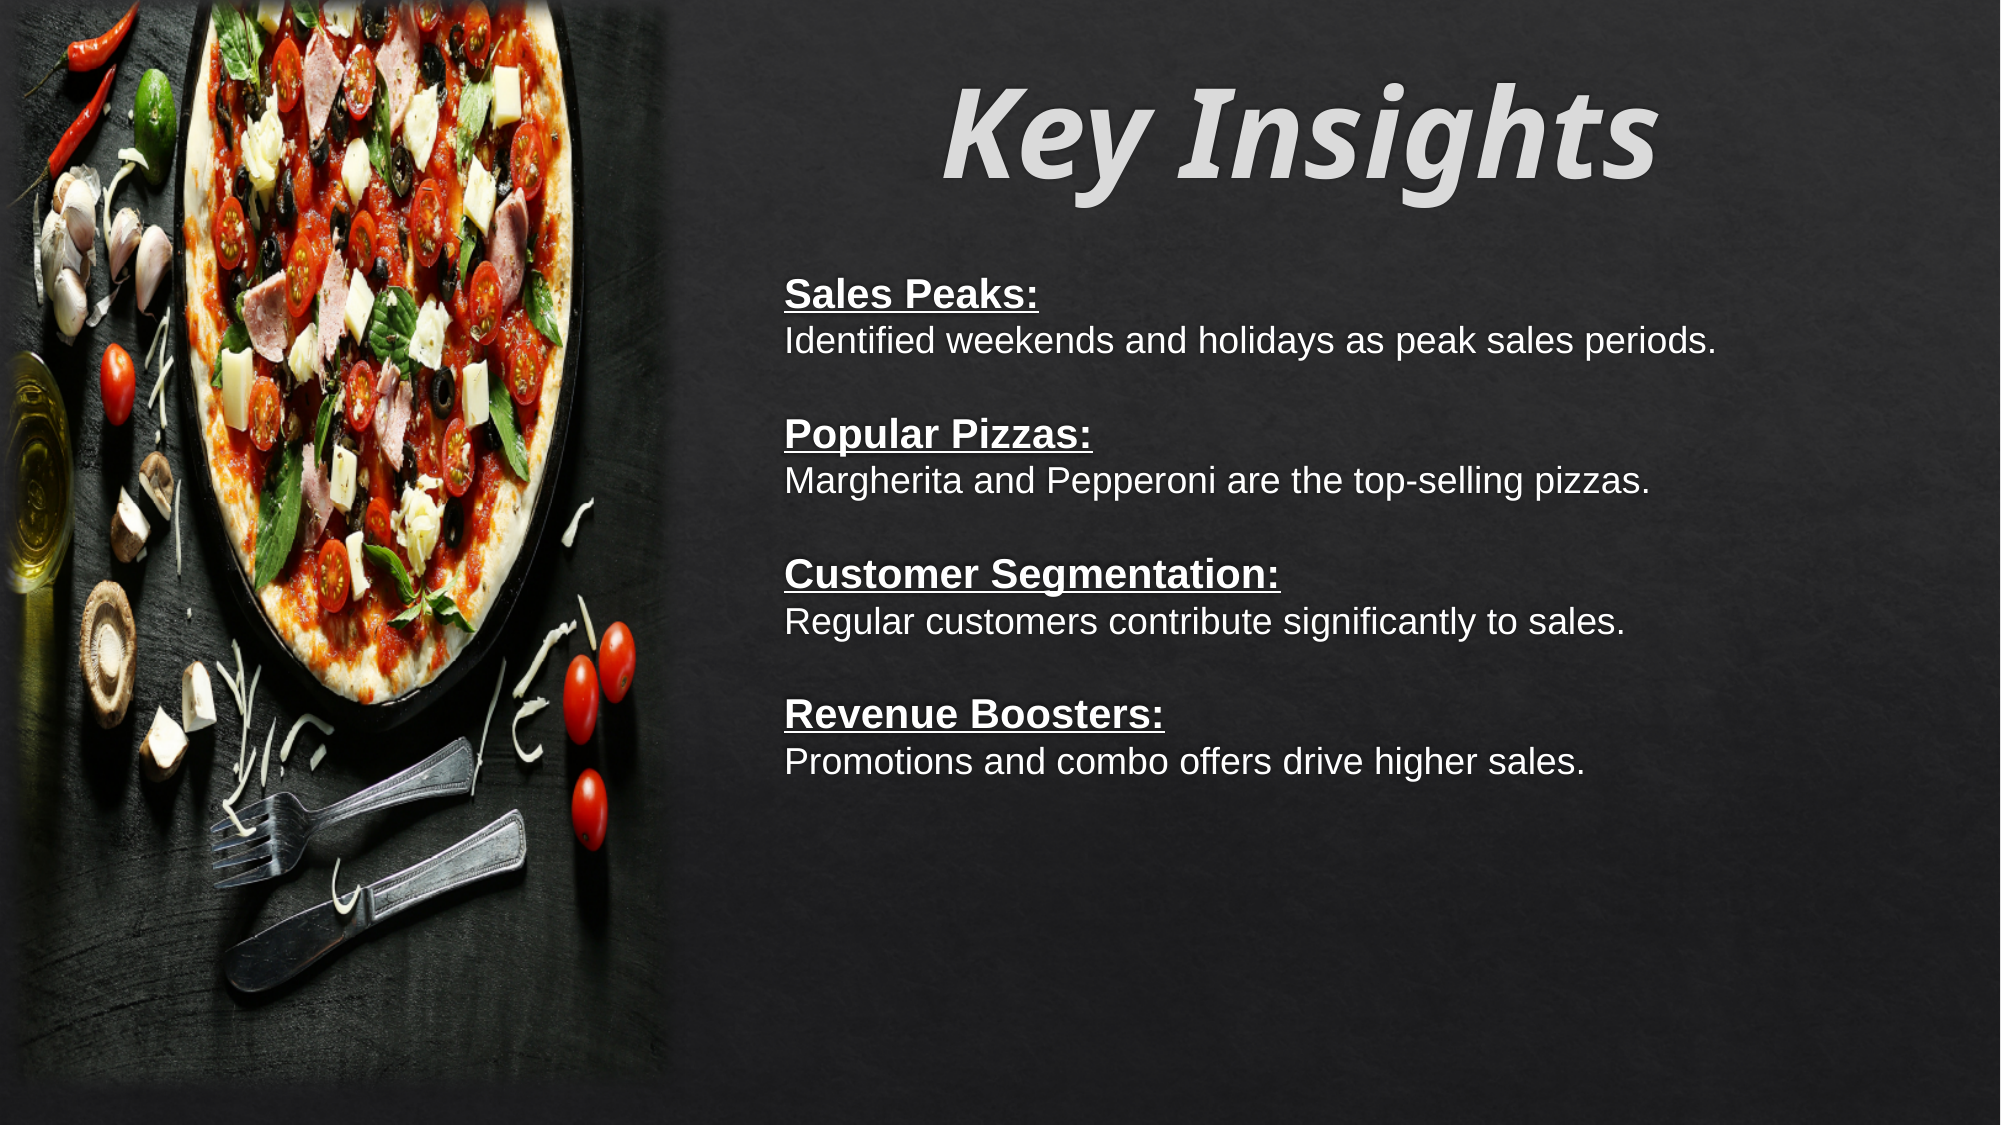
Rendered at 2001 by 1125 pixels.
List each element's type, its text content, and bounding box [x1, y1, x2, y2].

picture [0, 0, 685, 1099]
subtitle Sales Peaks: Identified weekends and holidays as peak sales periods. Popular Pizzas: Margherita and Pepperoni are the top-selling pizzas. Customer Segmentation: Regular customers contribute significantly to sales. Revenue Boosters: Promotions and combo offers drive higher sales. [769, 190, 1897, 858]
title Key Insights [705, 73, 1897, 212]
